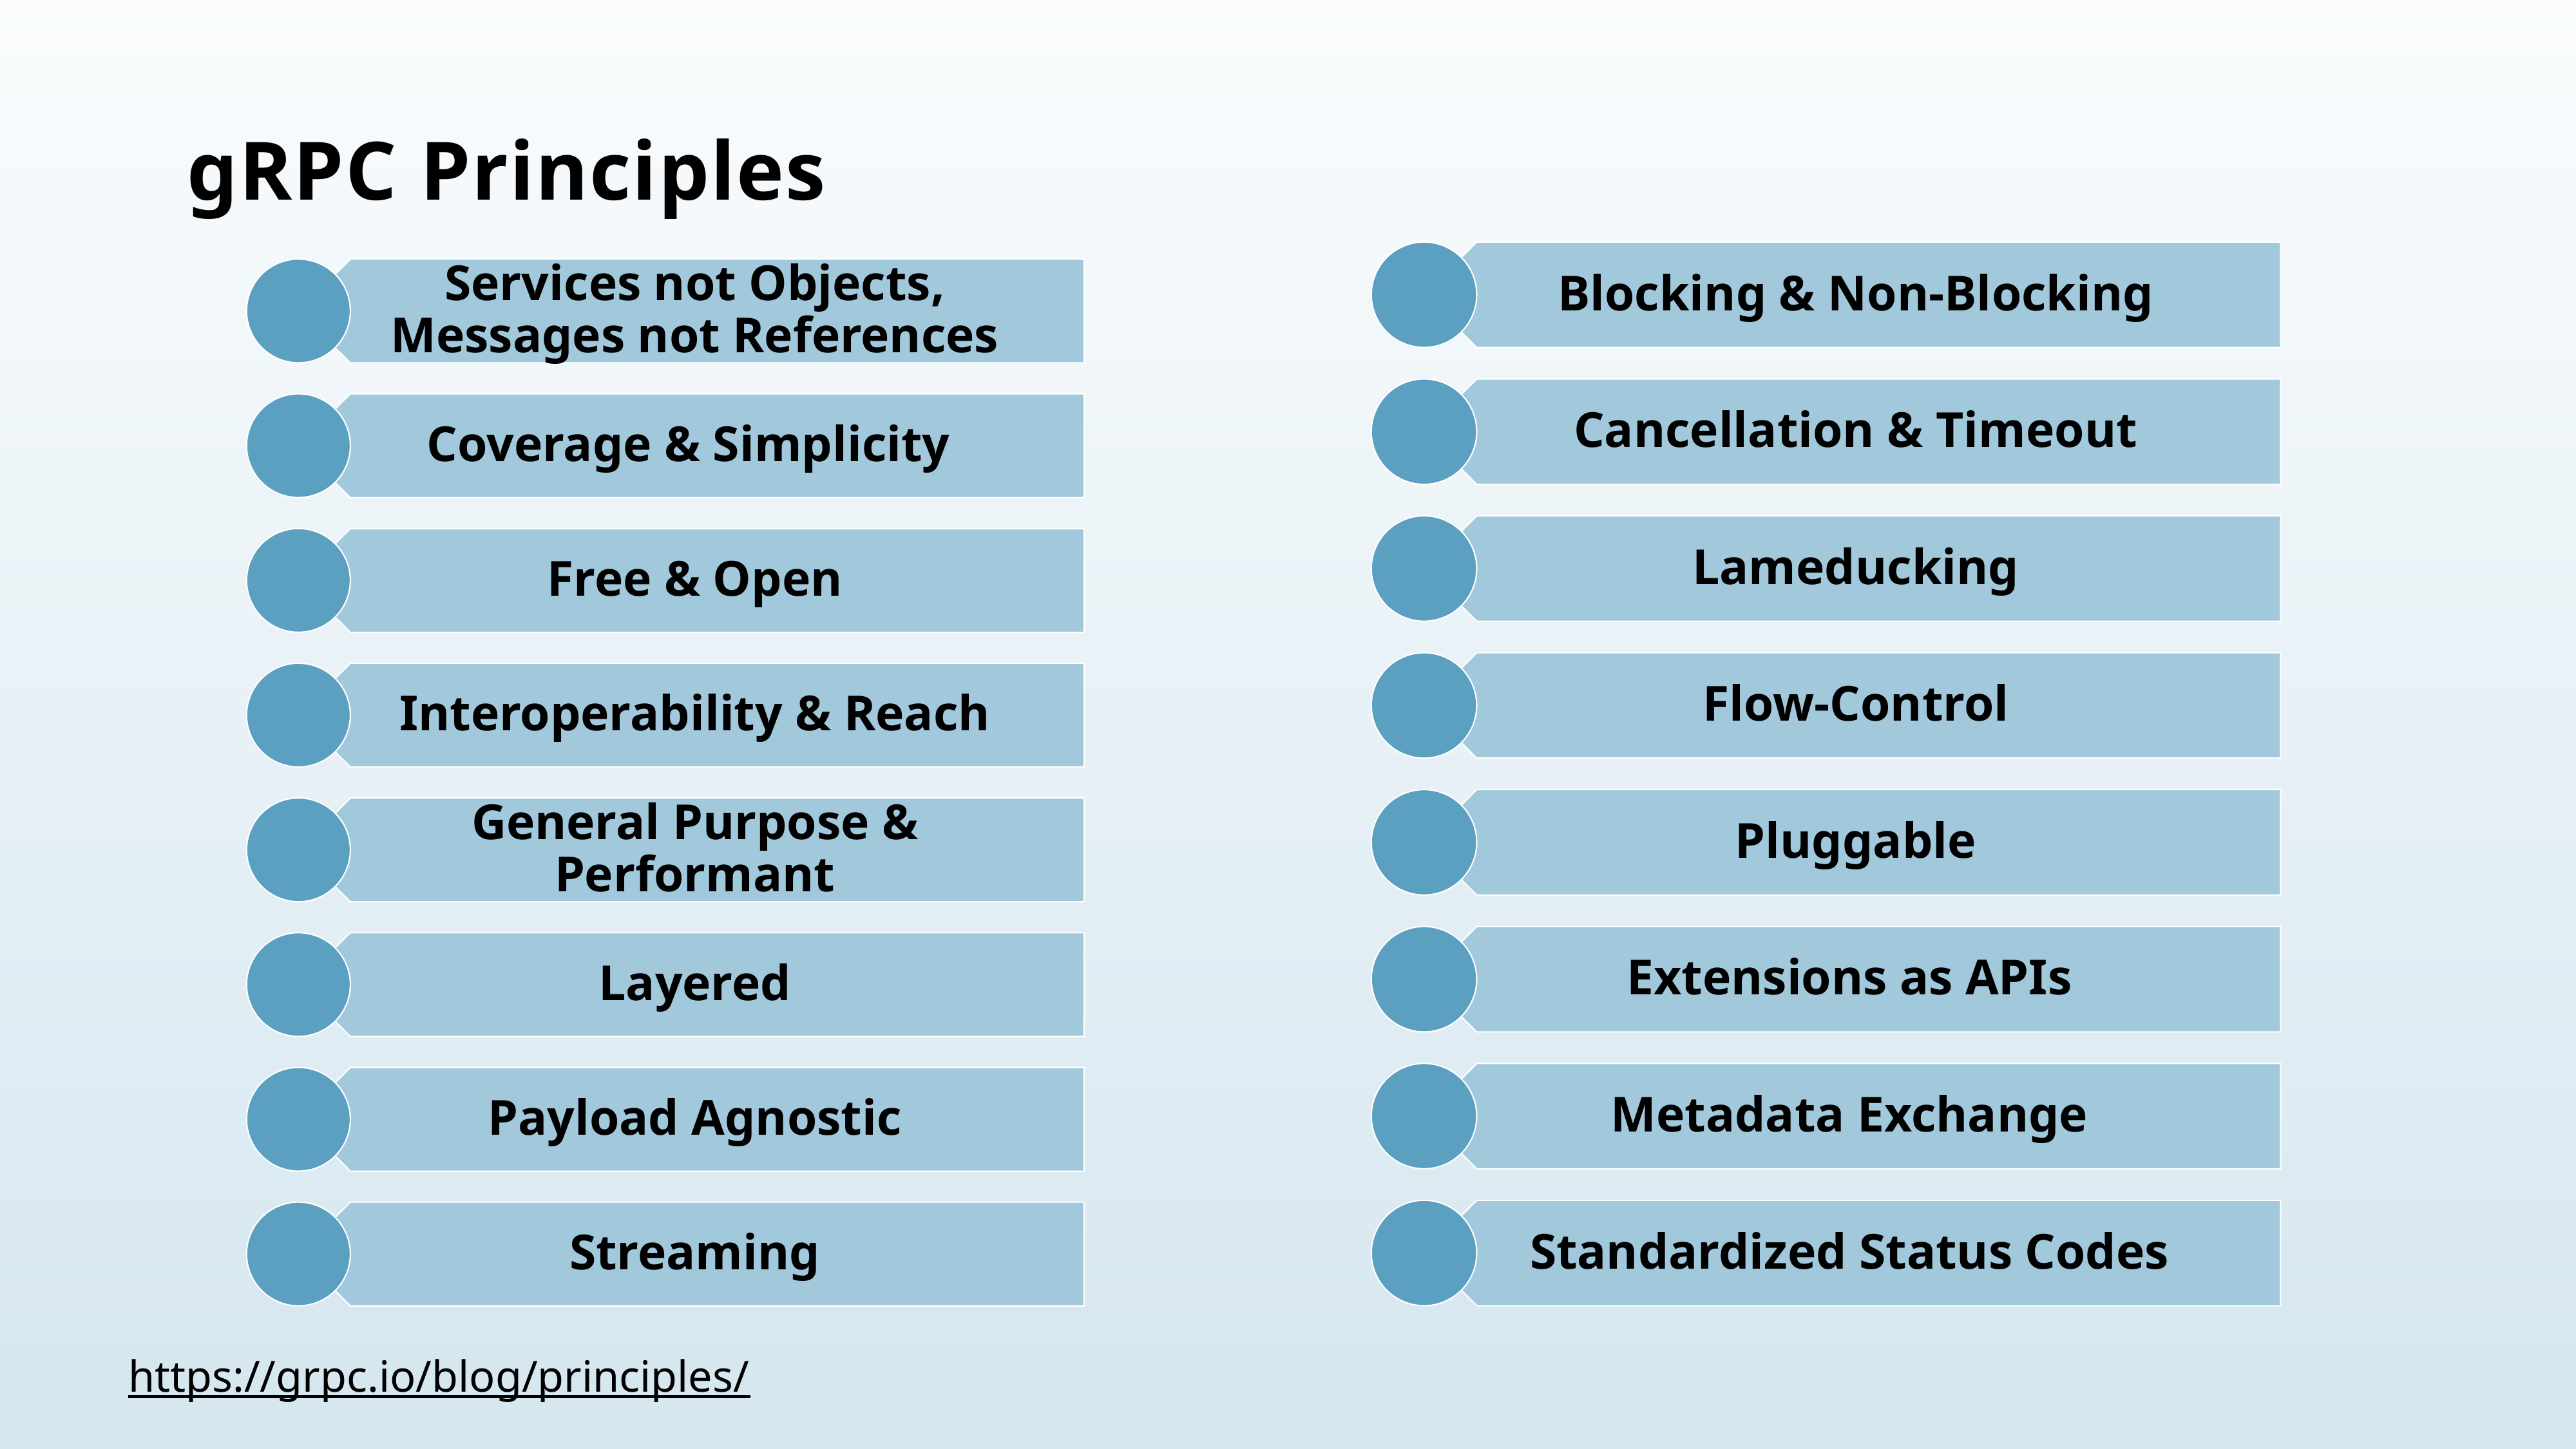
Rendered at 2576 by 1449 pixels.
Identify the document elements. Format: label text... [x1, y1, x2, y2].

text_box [74, 259, 1181, 1306]
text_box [1181, 242, 2470, 1306]
title gRPC Principles [177, 106, 2399, 242]
text_box https://grpc.io/blog/principles/ [119, 1344, 963, 1412]
